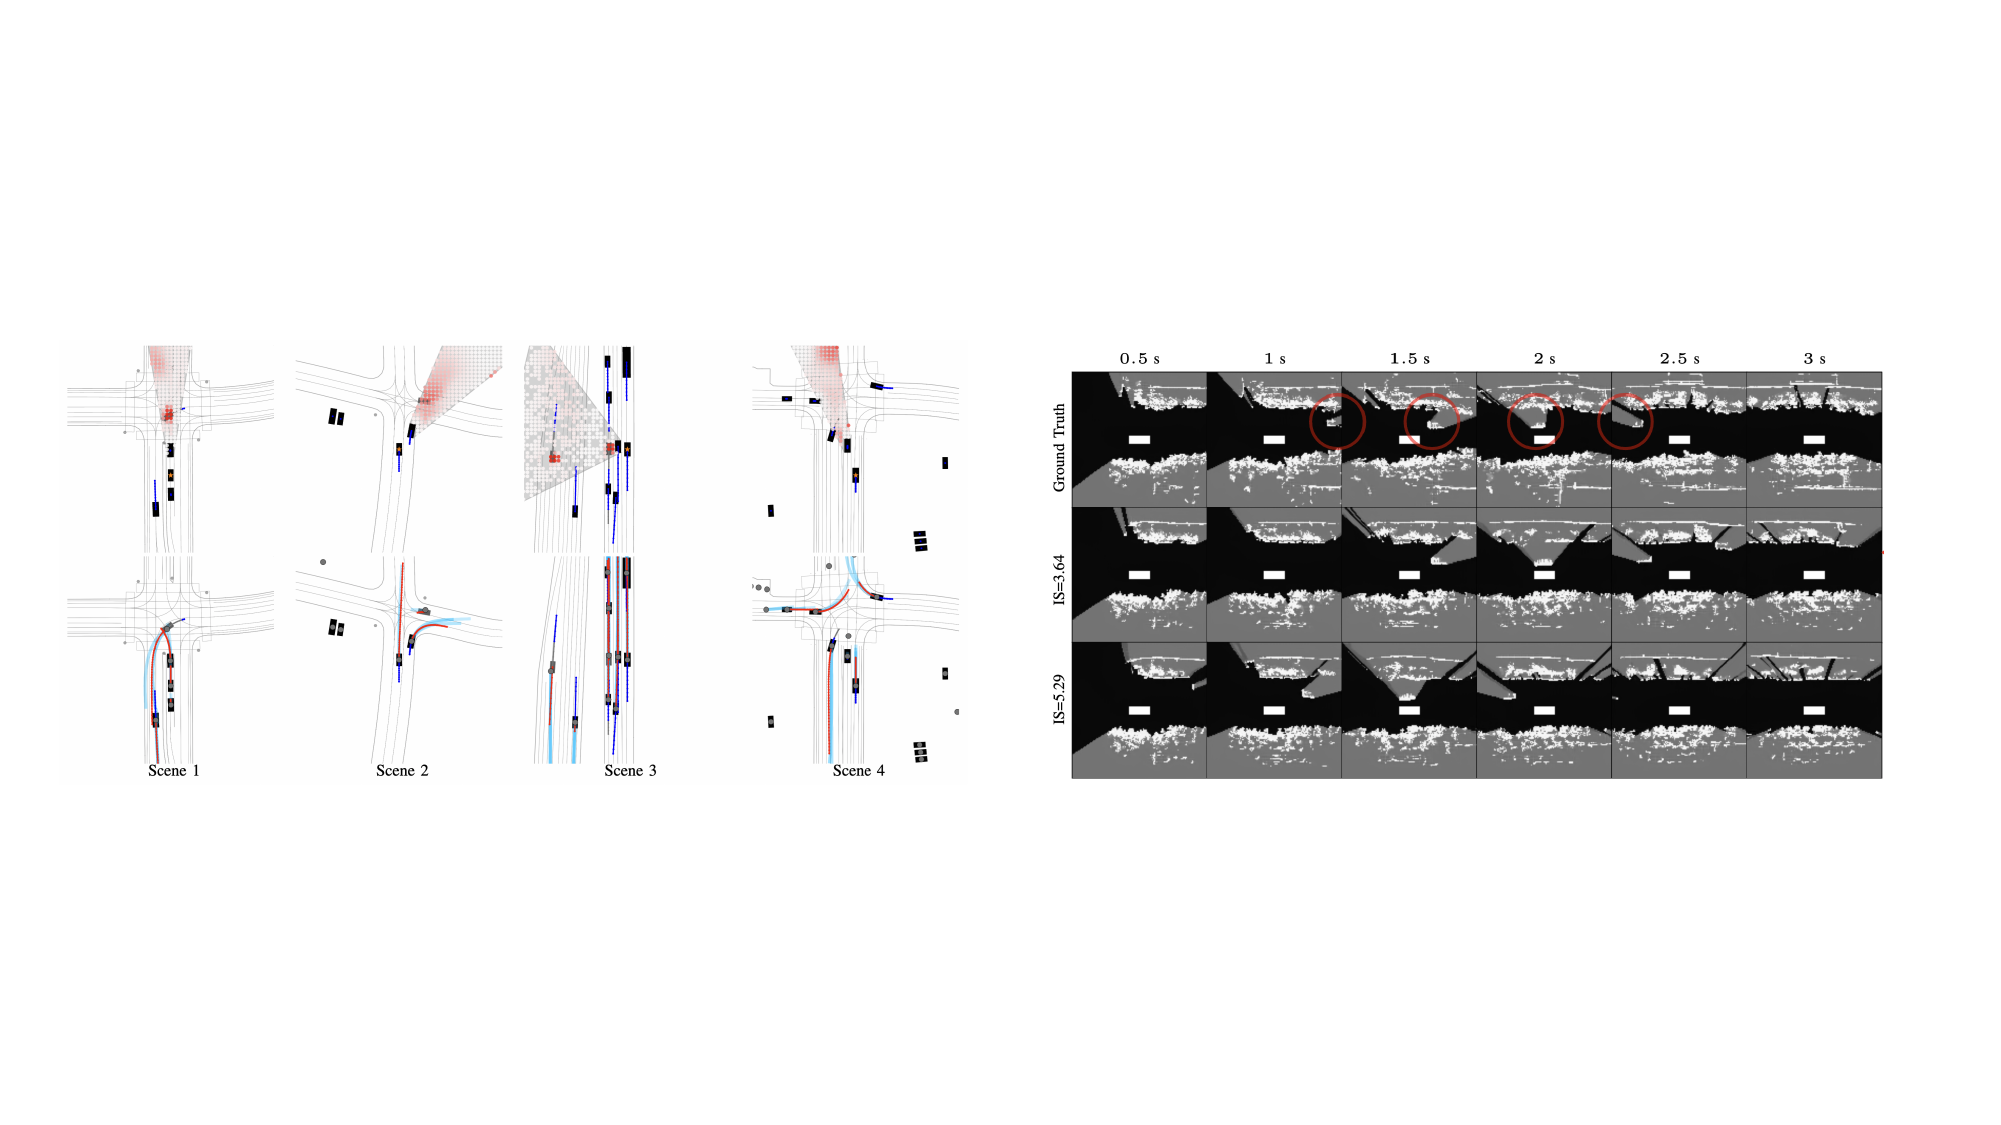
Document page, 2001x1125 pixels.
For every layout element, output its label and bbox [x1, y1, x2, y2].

text_box [59, 340, 1884, 785]
